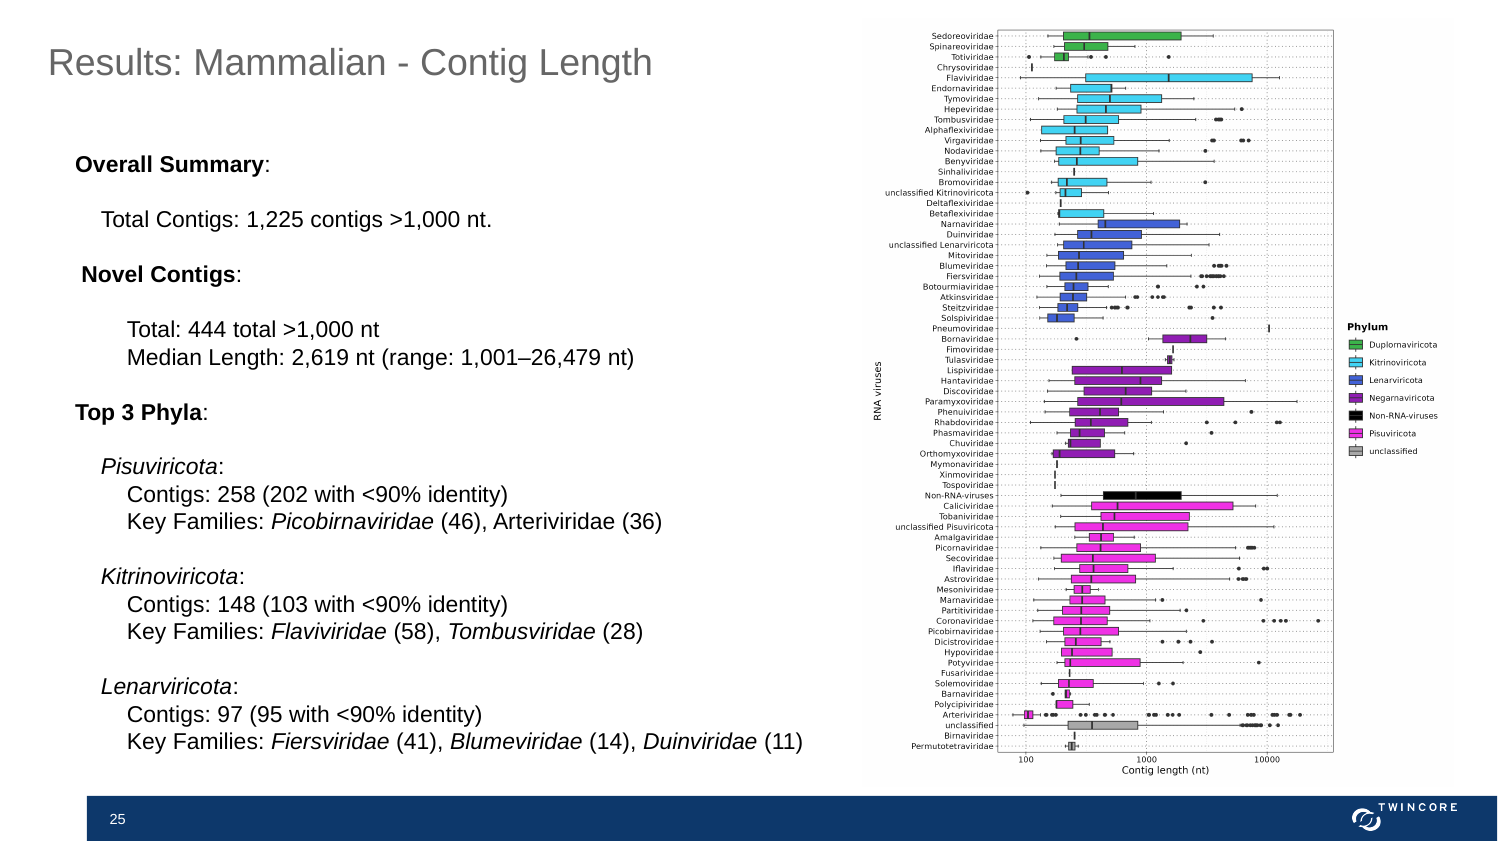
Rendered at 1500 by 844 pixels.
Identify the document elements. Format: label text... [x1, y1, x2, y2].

picture [1352, 803, 1457, 831]
text_box Overall Summary: Total Contigs: 1,225 contigs >1,000 nt. Novel Contigs: Total: 444 total >1,000 nt Median Length: 2,619 nt (range: 1,001–26,479 nt) Top 3 Phyla: Pisuviricota: Contigs: 258 (202 with <90% identity) Key Families: Picobirnaviridae (46), Arteriviridae (36) Kitrinoviricota: Contigs: 148 (103 with <90% identity) Key Families: Flaviviridae (58), Tombusviridae (28) Lenarviricota: Contigs: 97 (95 with <90% identity) Key Families: Fiersviridae (41), Blumeviridae (14), Duinviridae (11) [74, 149, 825, 781]
picture [862, 18, 1454, 788]
